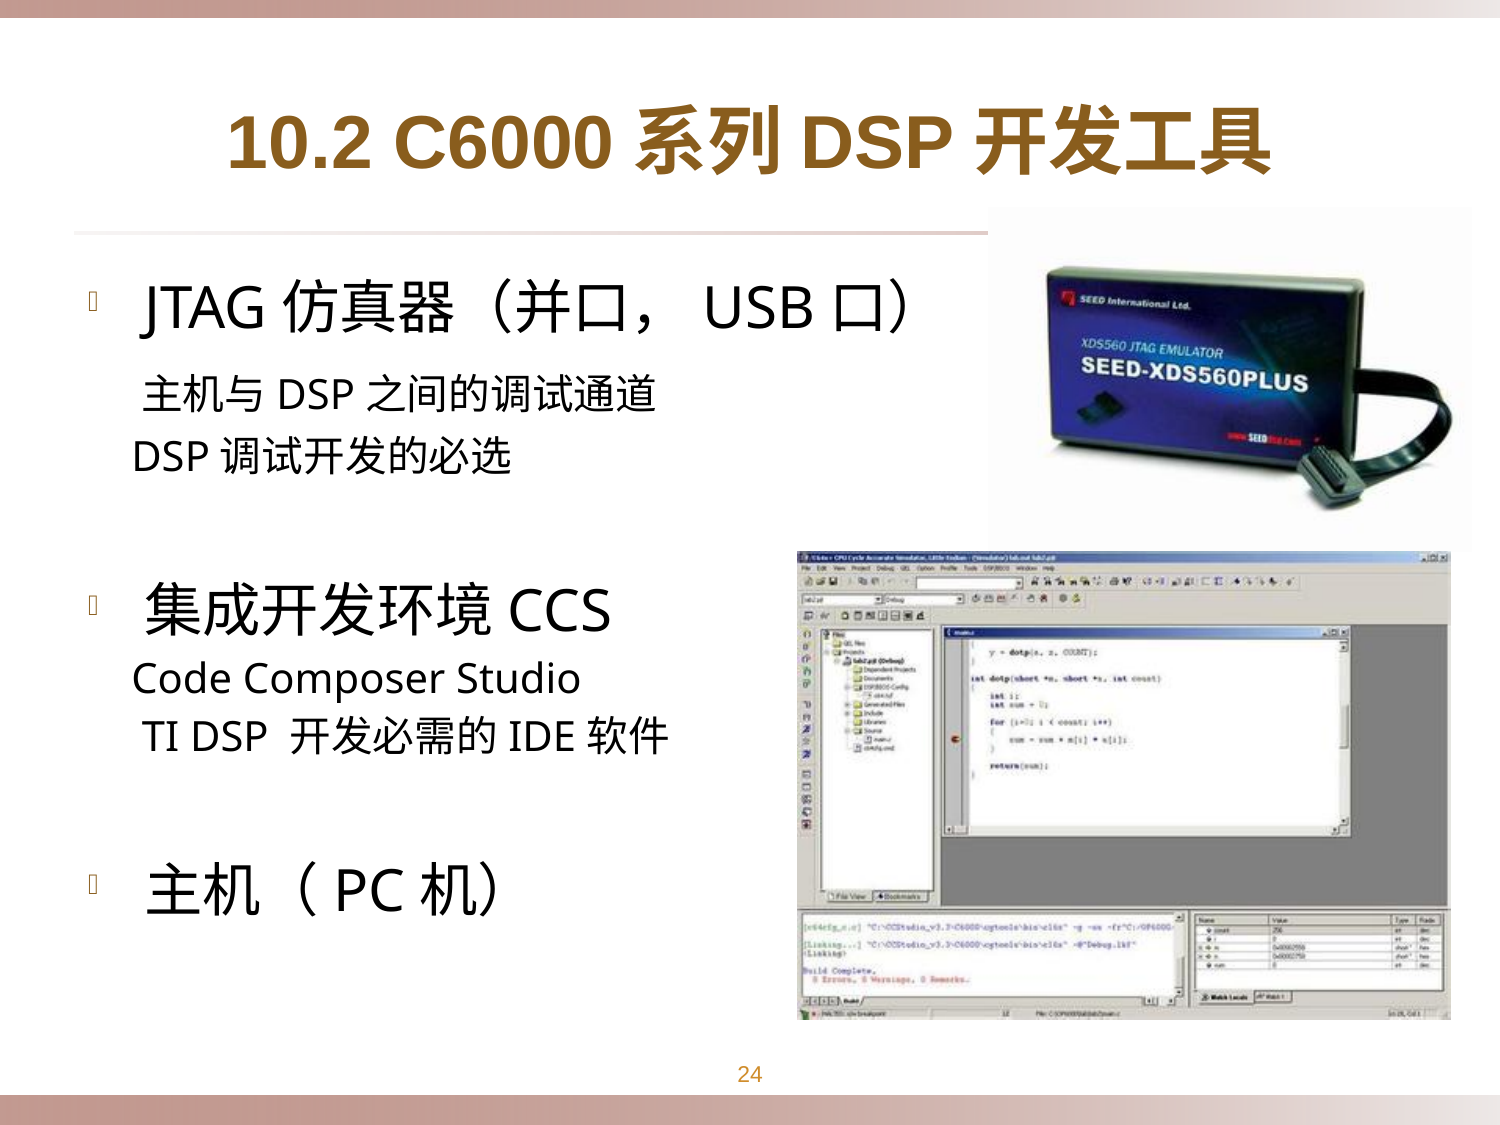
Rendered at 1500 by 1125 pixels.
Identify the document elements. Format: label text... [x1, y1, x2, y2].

picture [796, 207, 1472, 1021]
title 10.2 C6000系列DSP开发工具 [75, 45, 1425, 233]
slide_number 24 [675, 1050, 825, 1097]
text_box JTAG仿真器（并口，USB口） 主机与DSP之间的调试通道 DSP调试开发的必选 集成开发环境CCS Code Composer Studio TI DSP 开发必需的IDE软件 主机（PC机） [73, 262, 1424, 1032]
